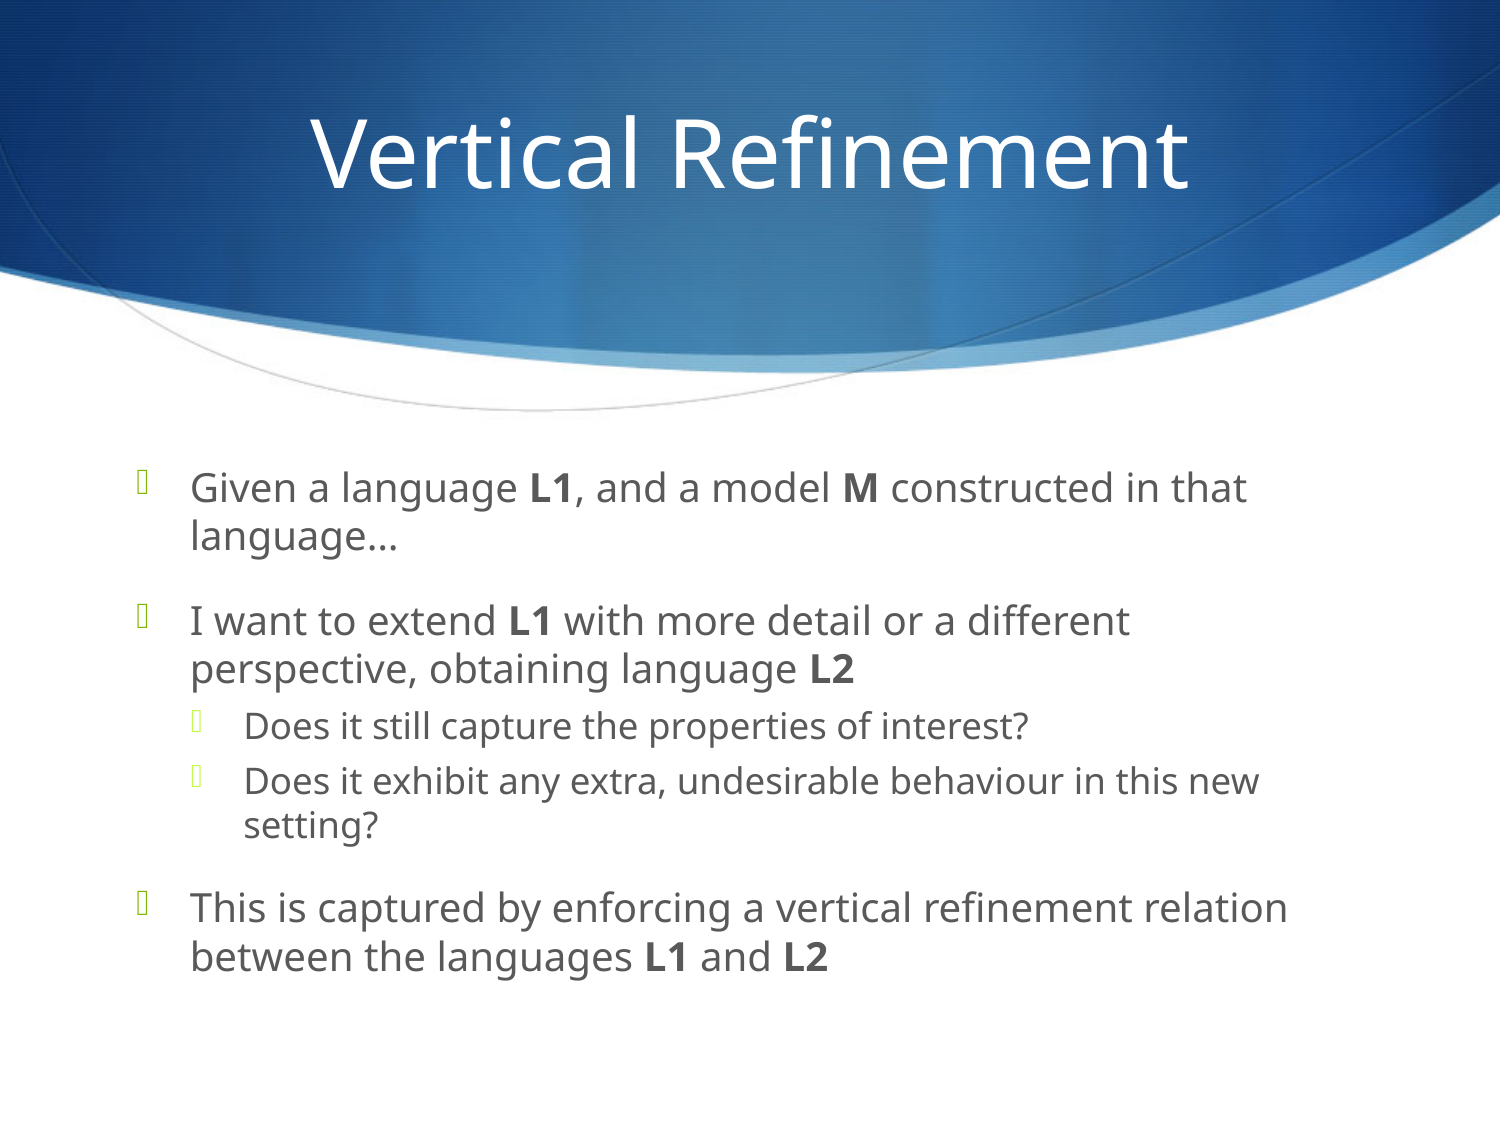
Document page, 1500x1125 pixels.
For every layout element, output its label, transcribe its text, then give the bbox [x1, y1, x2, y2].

picture [0, 0, 1500, 1125]
title Vertical Refinement [75, 56, 1425, 245]
list Given a language L1, and a model M constructed in that language… I want to extend L1 with more detail or a different perspective, obtaining language L2 Does it still capture the properties of interest? Does it exhibit any extra, undesirable behaviour in this new setting? This is captured by enforcing a vertical refinement relation between the languages L1 and L2 [121, 454, 1379, 991]
